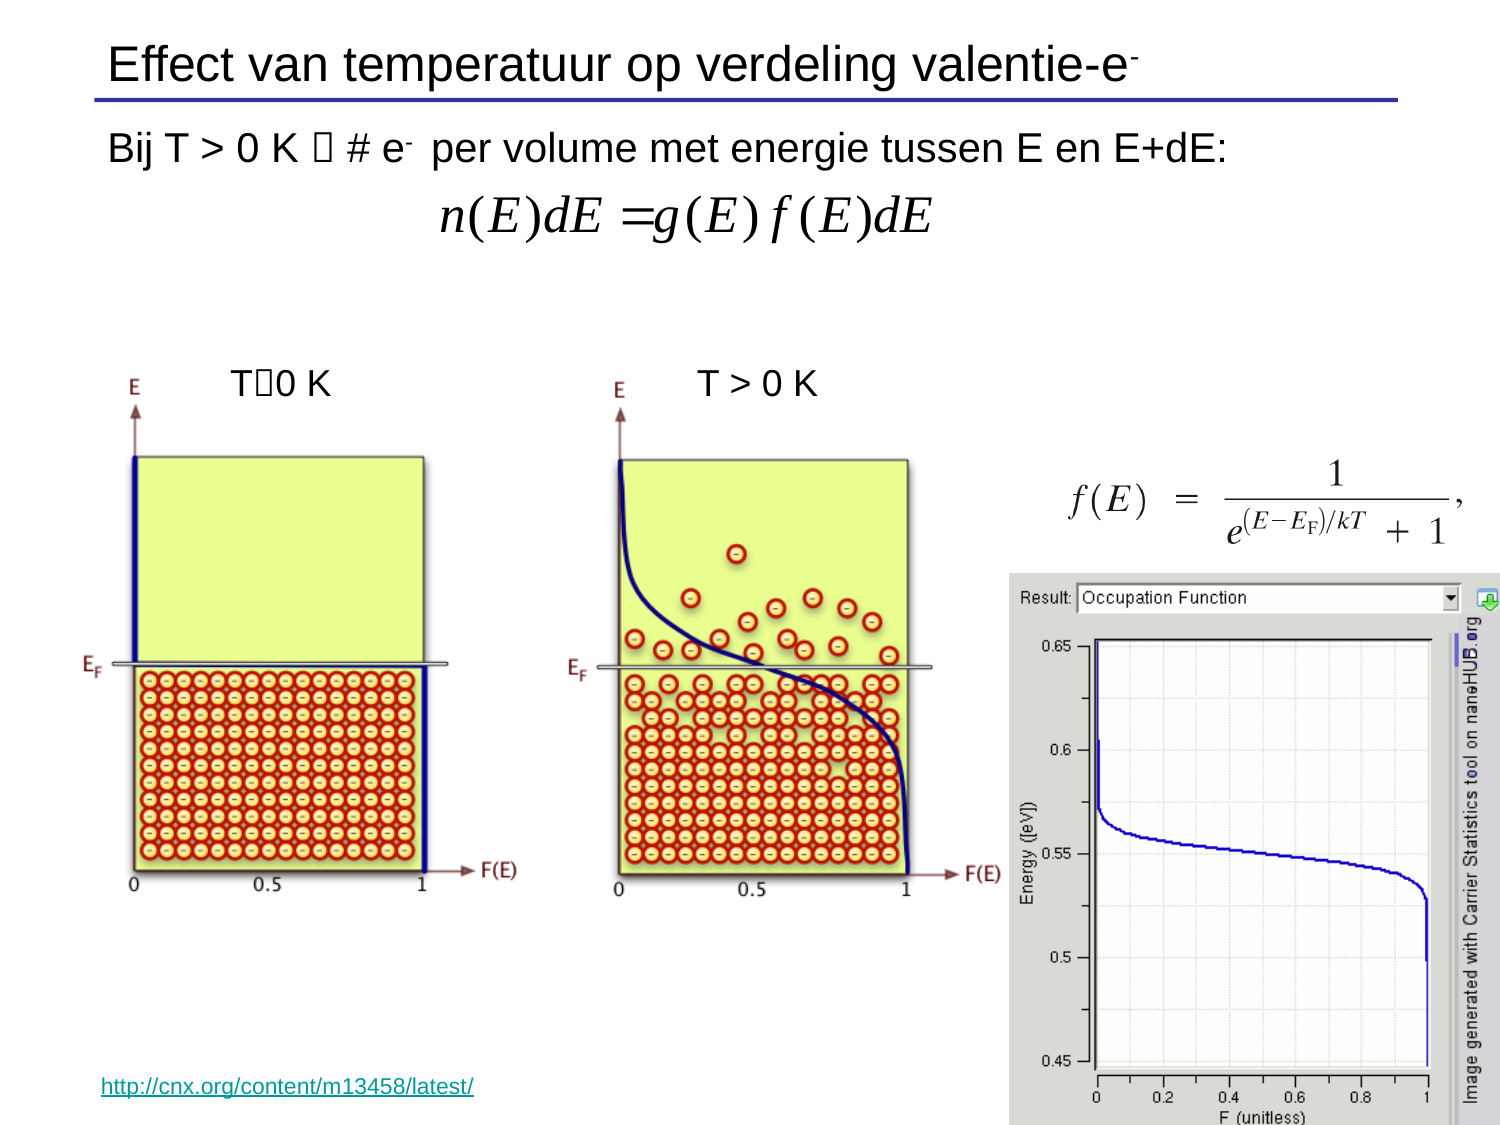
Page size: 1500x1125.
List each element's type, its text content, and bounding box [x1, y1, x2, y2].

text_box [1009, 444, 1500, 1125]
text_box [431, 184, 950, 256]
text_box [76, 351, 526, 899]
text_box Effect van temperatuur op verdeling valentie-e- [93, 11, 1411, 112]
text_box Bij T > 0 K  # e- per volume met energie tussen E en E+dE: [17, 113, 1293, 879]
text_box http://cnx.org/content/m13458/latest/ [0, 1063, 663, 1125]
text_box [560, 351, 1010, 903]
